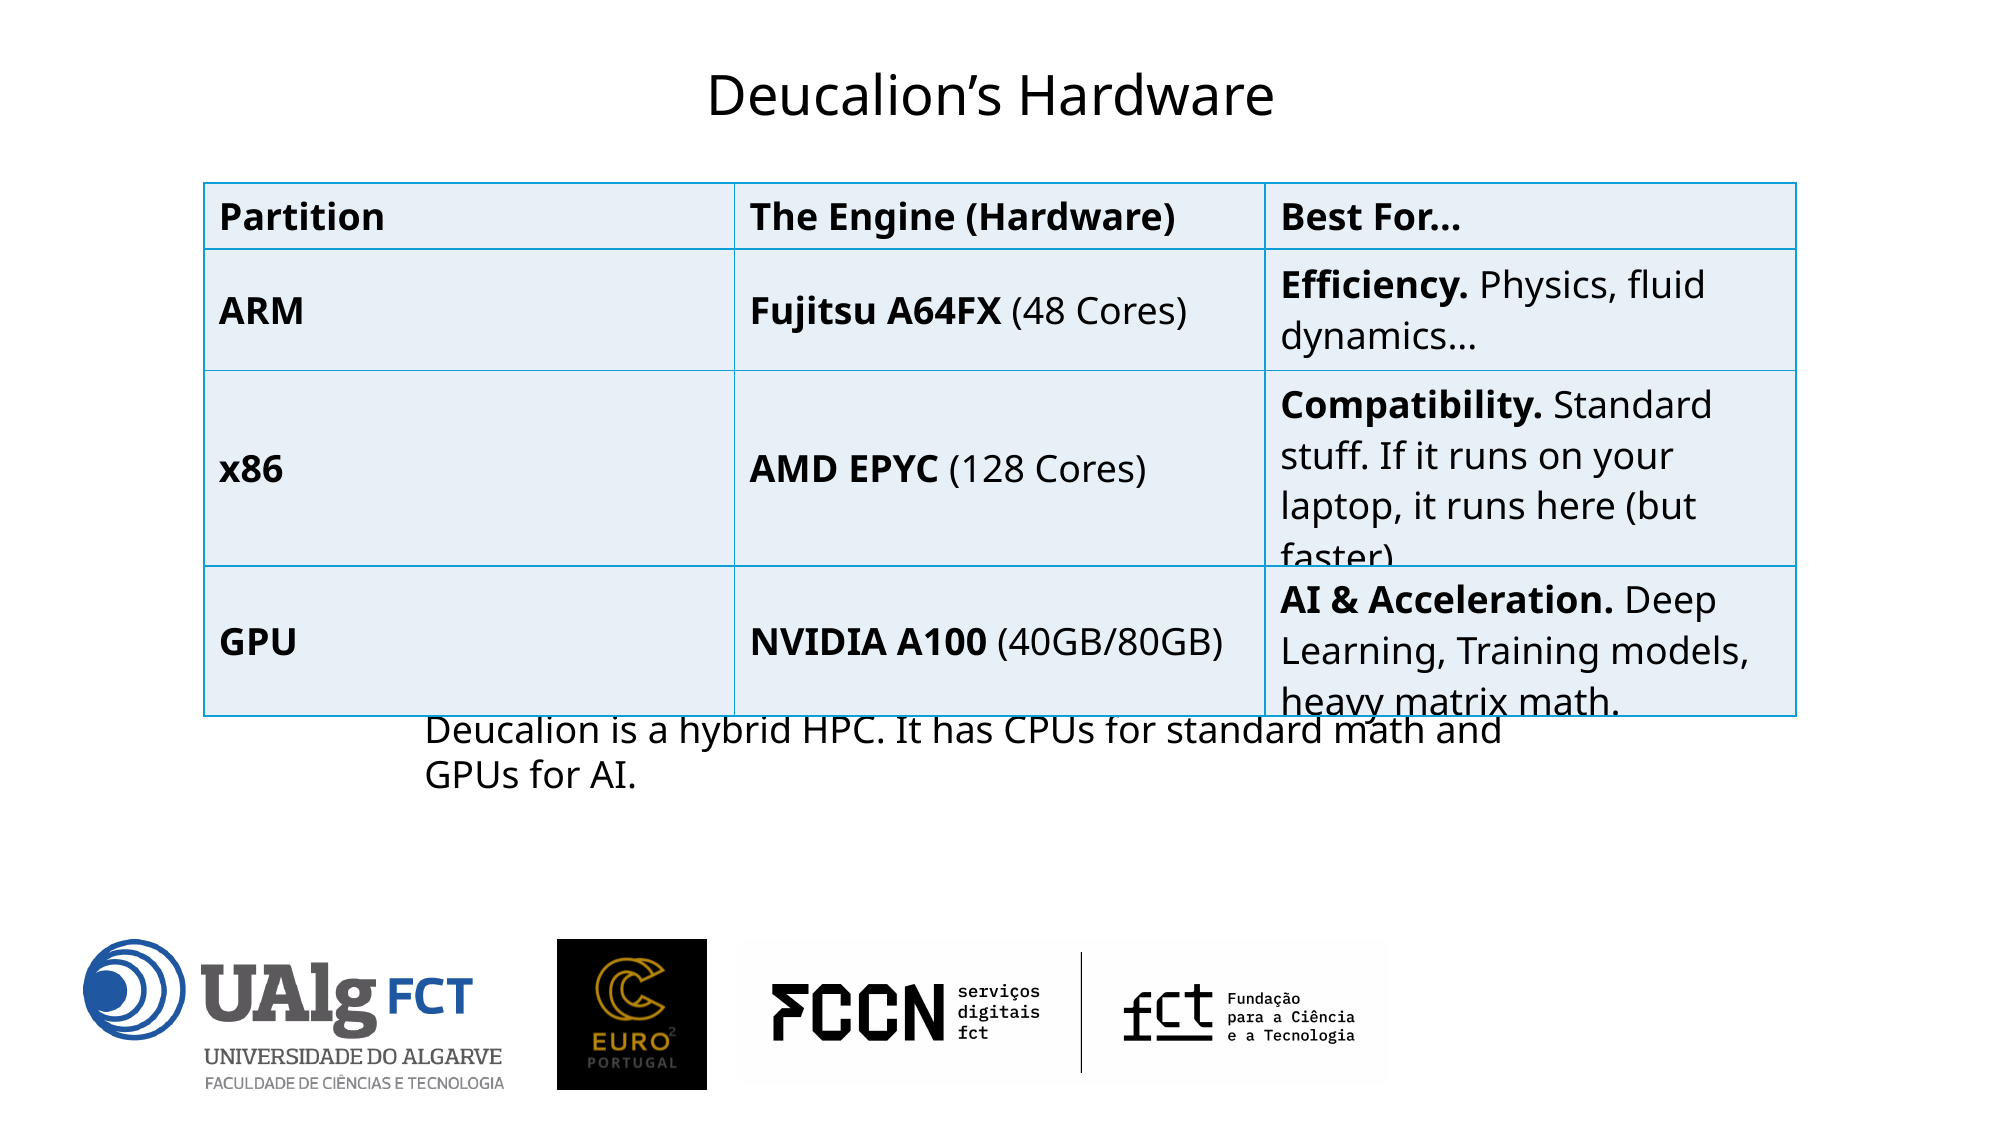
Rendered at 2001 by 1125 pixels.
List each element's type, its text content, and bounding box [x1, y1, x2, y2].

table_cell x86 [205, 371, 734, 565]
table_cell Fujitsu A64FX (48 Cores) [735, 250, 1264, 370]
table_cell Efficiency. Physics, fluid dynamics... [1266, 250, 1795, 370]
picture [83, 939, 504, 1089]
table_cell NVIDIA A100 (40GB/80GB) [735, 567, 1264, 715]
text_box Deucalion’s Hardware [691, 39, 1309, 156]
table_cell Compatibility. Standard stuff. If it runs on your laptop, it runs here (but faster). [1266, 371, 1795, 565]
table_header Partition [205, 184, 734, 248]
table_header The Engine (Hardware) [735, 184, 1264, 248]
text_box Deucalion is a hybrid HPC. It has CPUs for standard math and GPUs for AI. [409, 717, 1591, 804]
picture [738, 939, 1389, 1085]
picture [557, 939, 707, 1090]
table_cell AI & Acceleration. Deep Learning, Training models, heavy matrix math. [1266, 567, 1795, 715]
table_header Best For... [1266, 184, 1795, 248]
table_cell AMD EPYC (128 Cores) [735, 371, 1264, 565]
table_cell ARM [205, 250, 734, 370]
table_cell GPU [205, 567, 734, 715]
